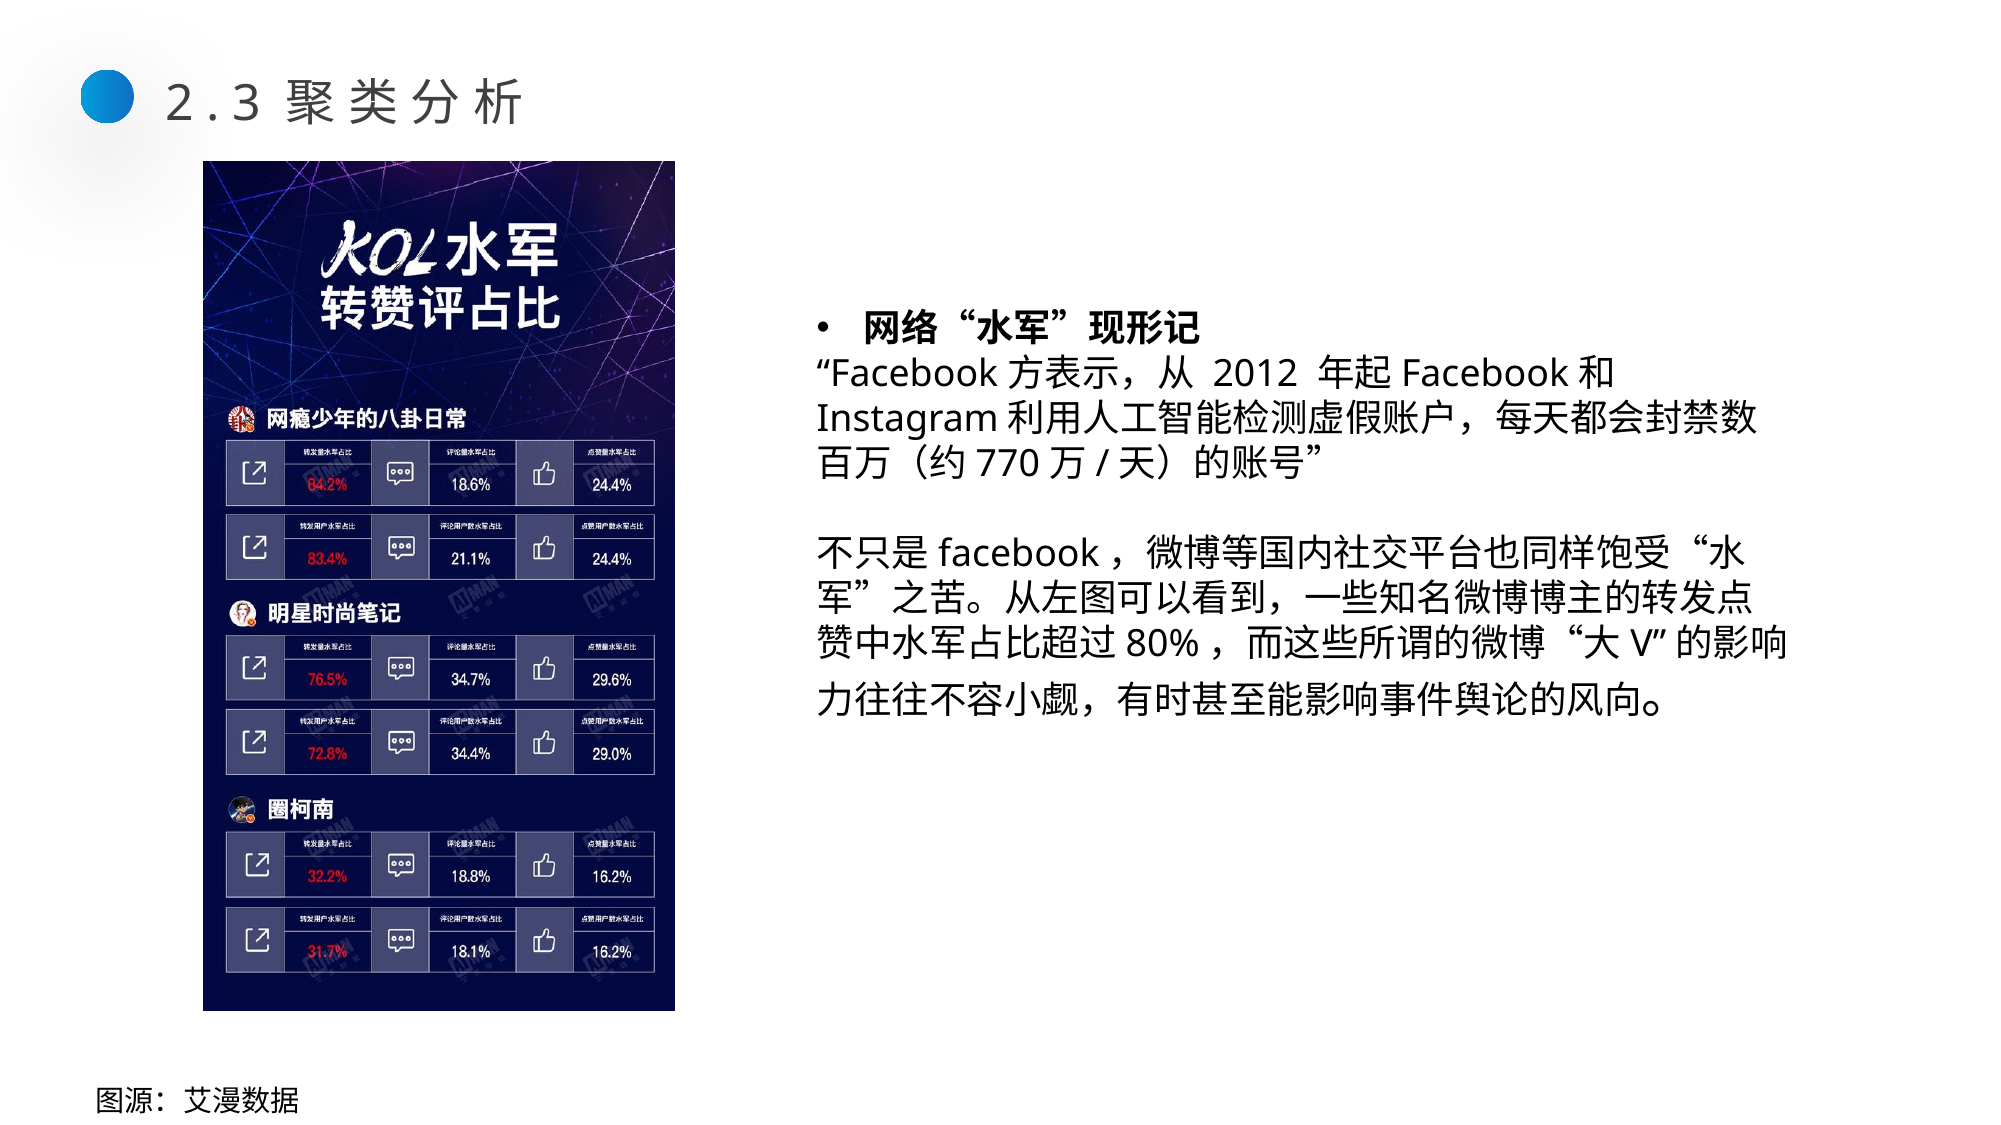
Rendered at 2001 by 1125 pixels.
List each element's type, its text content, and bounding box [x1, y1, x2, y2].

text_box 网络“水军”现形记 “Facebook方表示，从 2012 年起Facebook和Instagram利用人工智能检测虚假账户，每天都会封禁数百万（约770万/天）的账号” 不只是facebook，微博等国内社交平台也同样饱受“水军”之苦。从左图可以看到，一些知名微博博主的转发点赞中水军占比超过80%，而这些所谓的微博“大V”的影响力往往不容小觑，有时甚至能影响事件舆论的风向。 [801, 296, 1806, 731]
text_box [79, 68, 135, 125]
picture [203, 161, 675, 1011]
text_box 图源：艾漫数据 [80, 1074, 506, 1125]
text_box 2.3聚类分析 [150, 62, 1271, 138]
